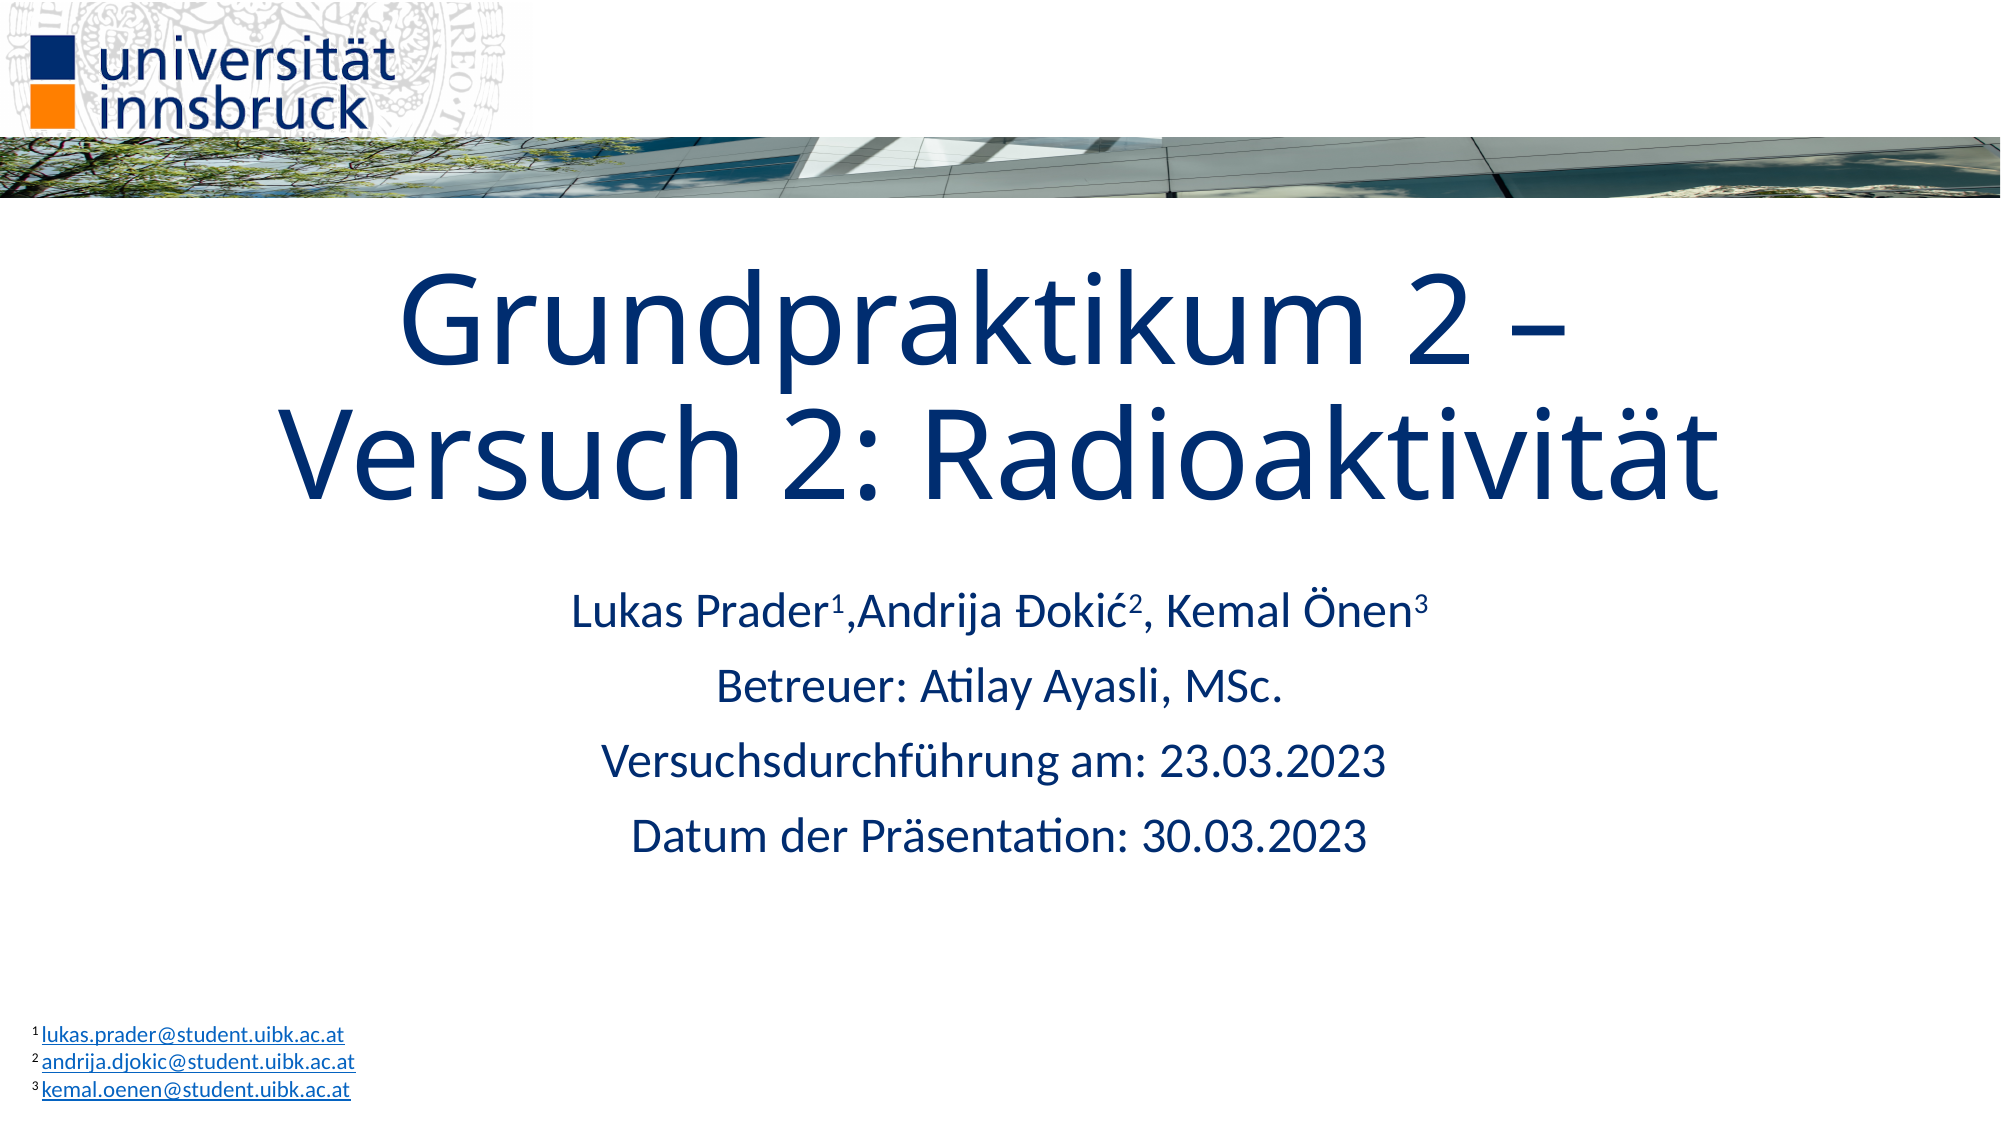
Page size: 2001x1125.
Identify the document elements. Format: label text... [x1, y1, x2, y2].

title Grundpraktikum 2 – Versuch 2: Radioaktivität [249, 142, 1750, 535]
text_box 1 lukas.prader@student.uibk.ac.at 2 andrija.djokic@student.uibk.ac.at 3 kemal.oenen@student.uibk.ac.at [17, 1012, 433, 1110]
picture [0, 24, 673, 198]
picture [734, 137, 2001, 198]
subtitle Lukas Prader1,Andrija Đokić2, Kemal Önen3 Betreuer: Atilay Ayasli, MSc. Versuchsdurchführung am: 23.03.2023 Datum der Präsentation: 30.03.2023 [249, 577, 1750, 969]
picture [699, 137, 728, 142]
